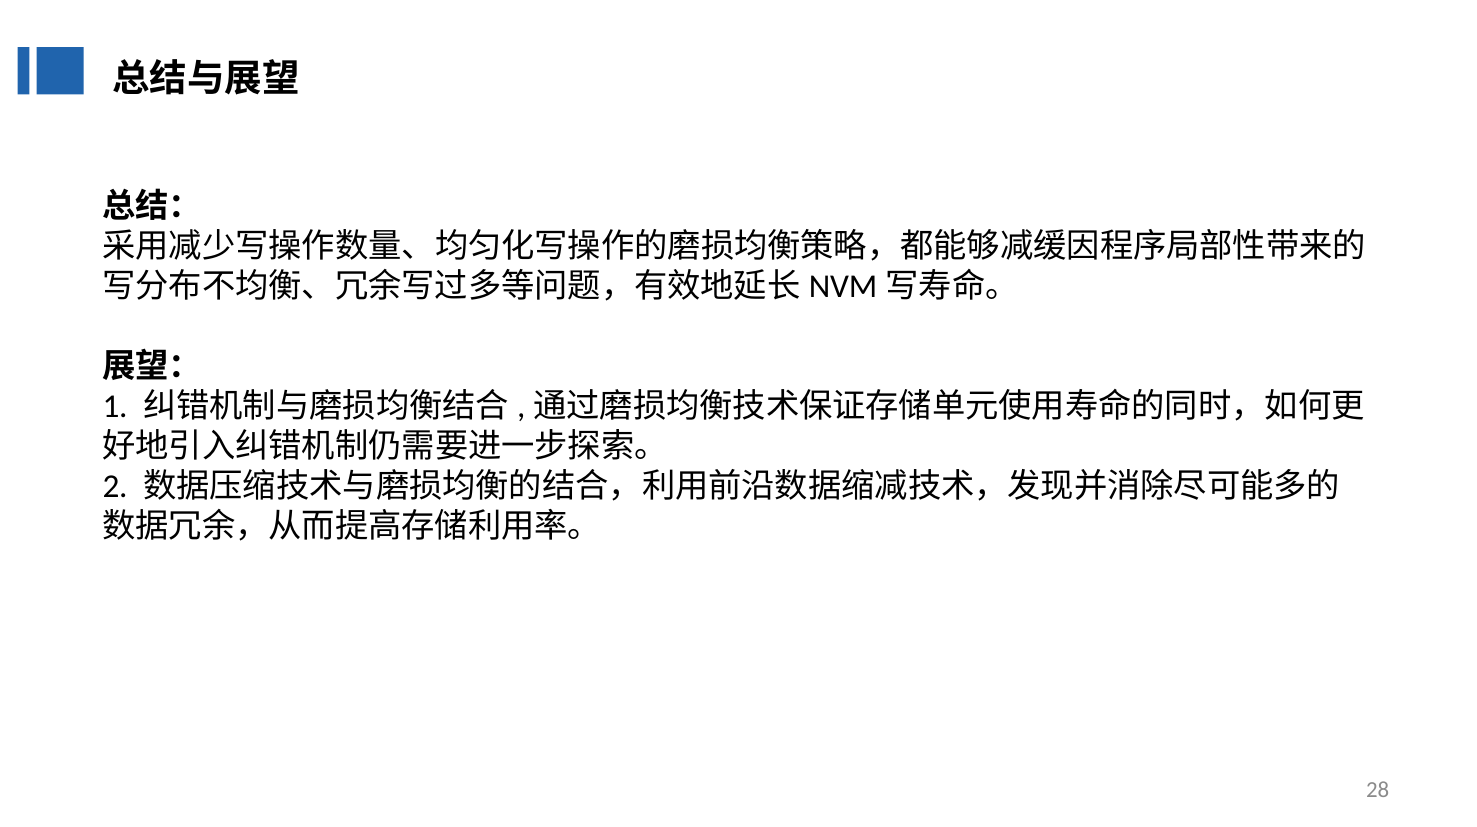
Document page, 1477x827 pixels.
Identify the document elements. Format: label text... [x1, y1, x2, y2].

text_box 总结与展望 [112, 44, 751, 99]
text_box 总结： 采用减少写操作数量、均匀化写操作的磨损均衡策略，都能够减缓因程序局部性带来的写分布不均衡、冗余写过多等问题，有效地延长NVM写寿命。 展望： 1. 纠错机制与磨损均衡结合,通过磨损均衡技术保证存储单元使用寿命的同时，如何更好地引入纠错机制仍需要进一步探索。 2. 数据压缩技术与磨损均衡的结合，利用前沿数据缩减技术，发现并消除尽可能多的数据冗余，从而提高存储利用率。 [87, 177, 1388, 552]
text_box [34, 45, 86, 96]
text_box [16, 45, 32, 96]
slide_number 28 [1058, 766, 1403, 811]
